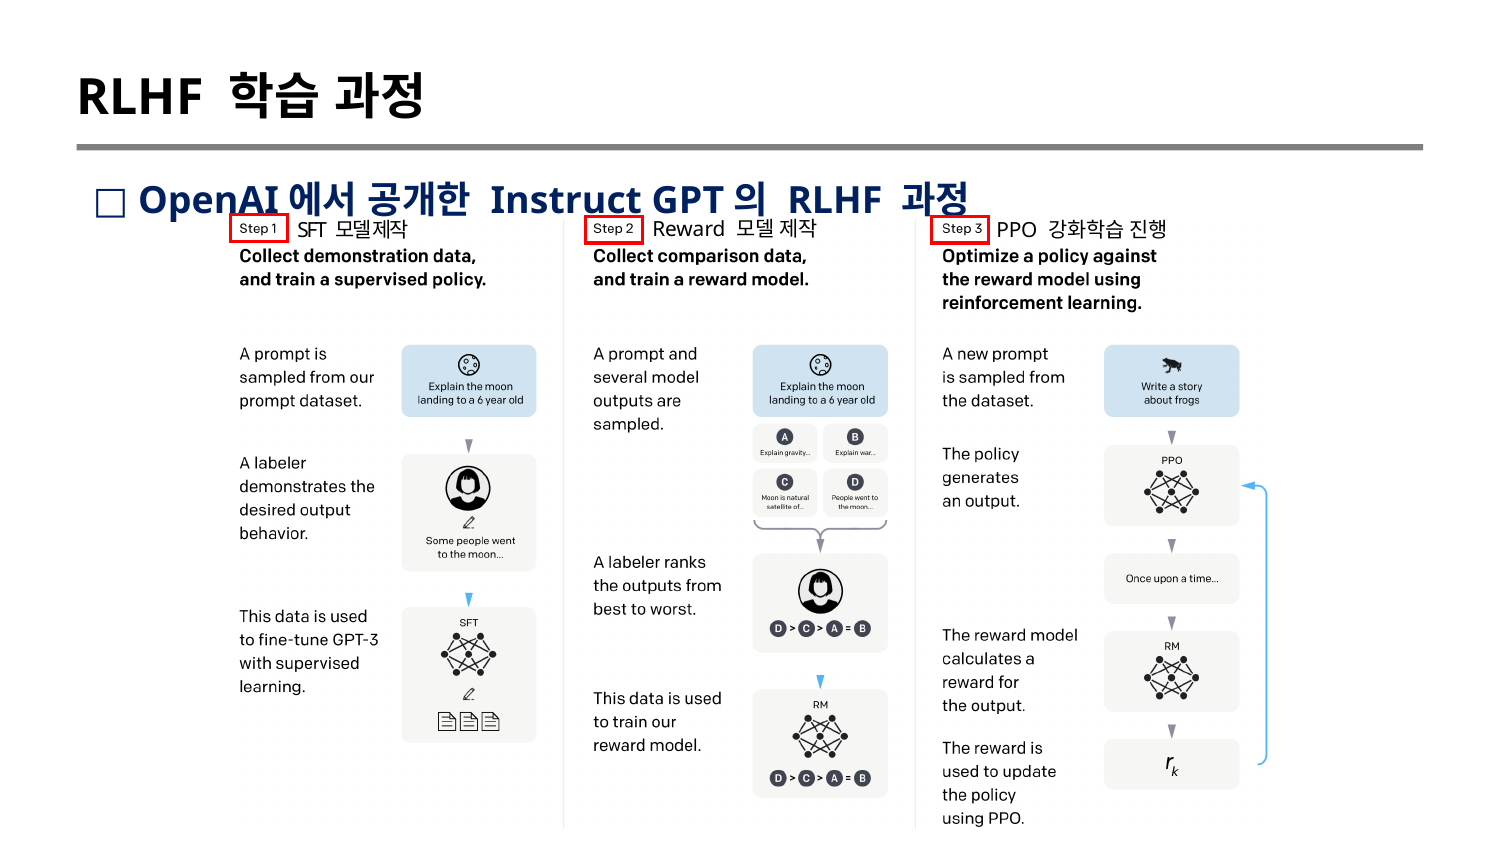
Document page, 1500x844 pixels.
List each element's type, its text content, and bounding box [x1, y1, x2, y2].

text_box RLHF 학습 과정 [61, 31, 858, 140]
text_box Reward 모델 제작 [637, 208, 855, 213]
text_box PPO 강화학습 진행 [981, 208, 1199, 213]
picture [227, 214, 1278, 837]
text_box SFT 모델 제작 [282, 209, 428, 213]
text_box □ OpenAI에서 공개한 Instruct GPT의 RLHF 과정 [77, 115, 1250, 236]
